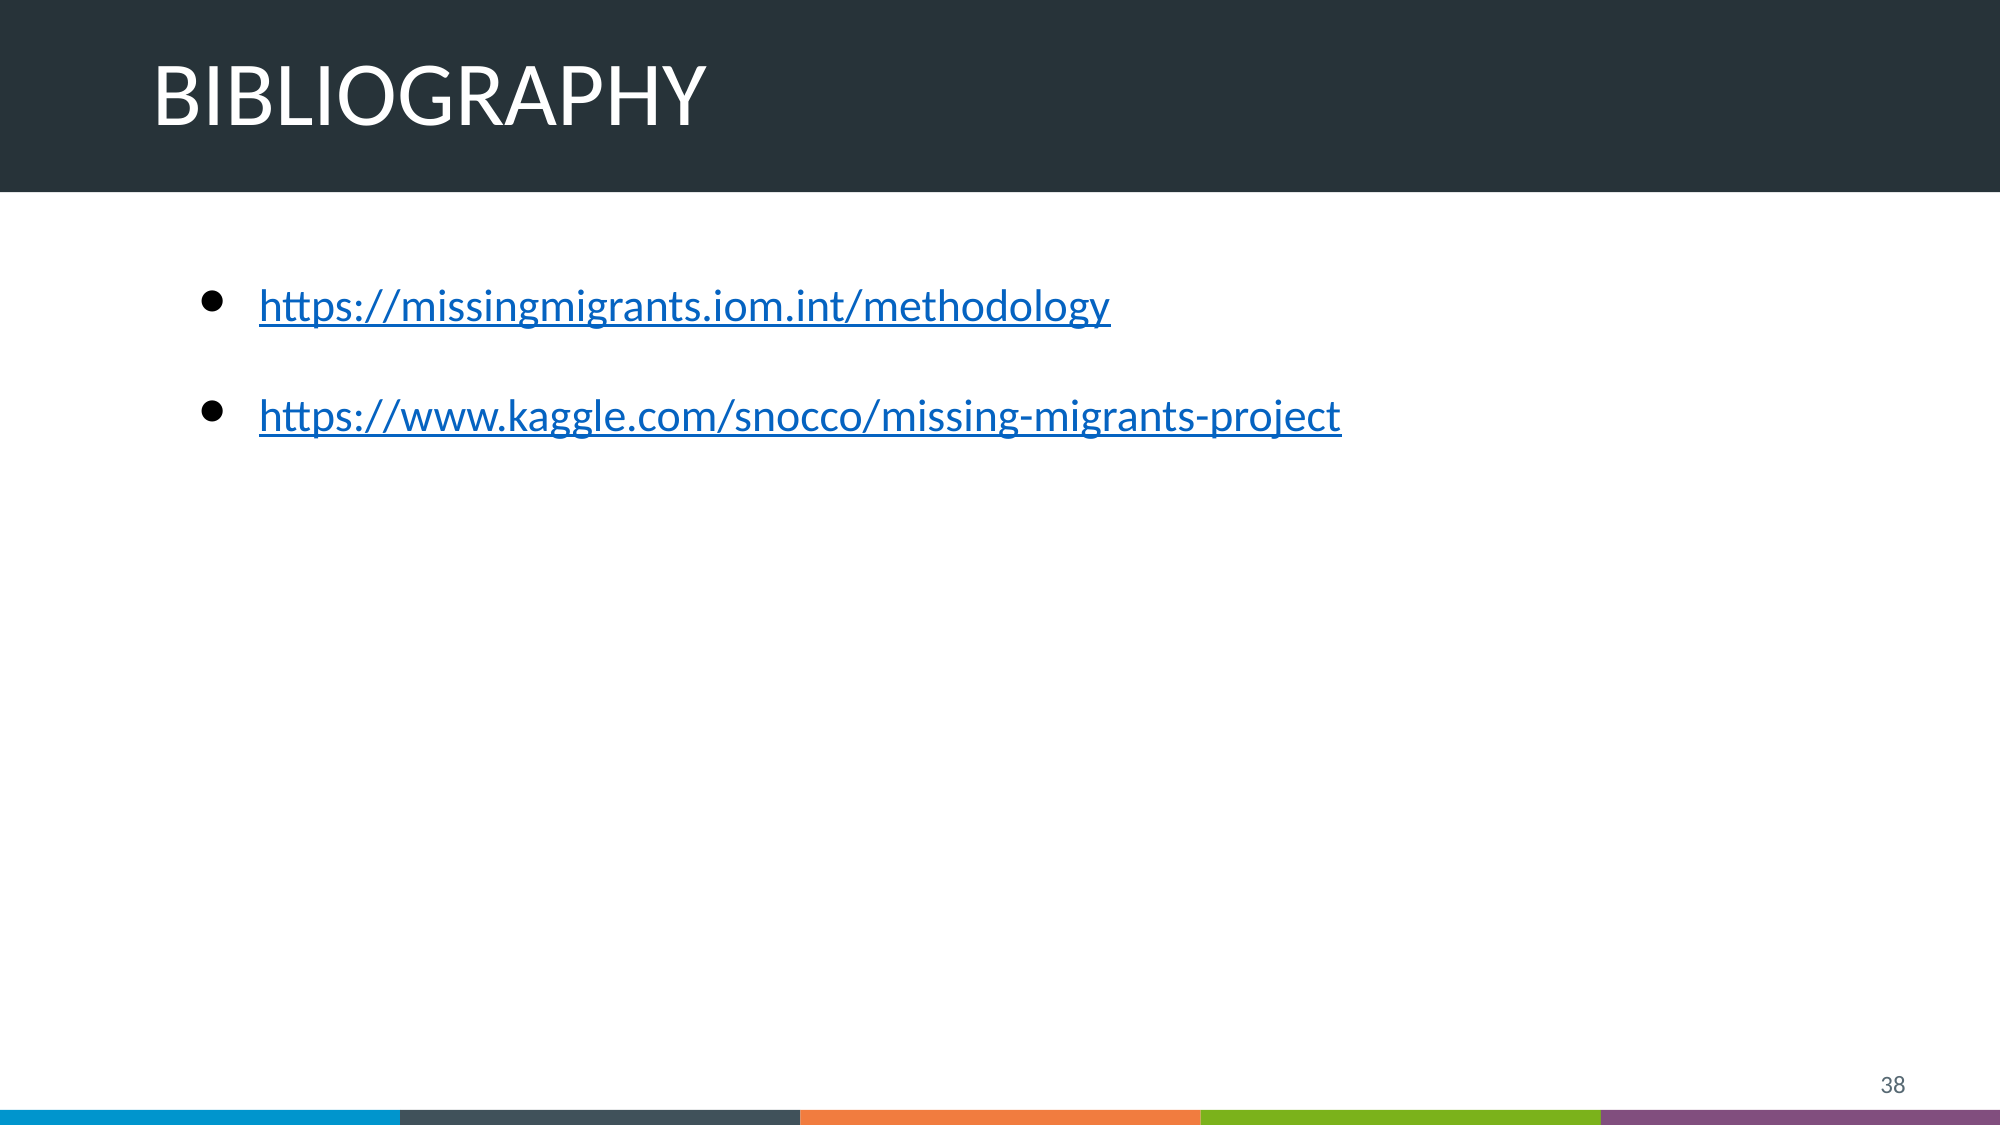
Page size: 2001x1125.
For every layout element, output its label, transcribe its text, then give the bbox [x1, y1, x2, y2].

slide_number 38 [1470, 1060, 1921, 1107]
text_box https://missingmigrants.iom.int/methodology https://www.kaggle.com/snocco/missing-migrants-project [168, 260, 1830, 753]
title BIBLIOGRAPHY [137, 40, 1863, 151]
